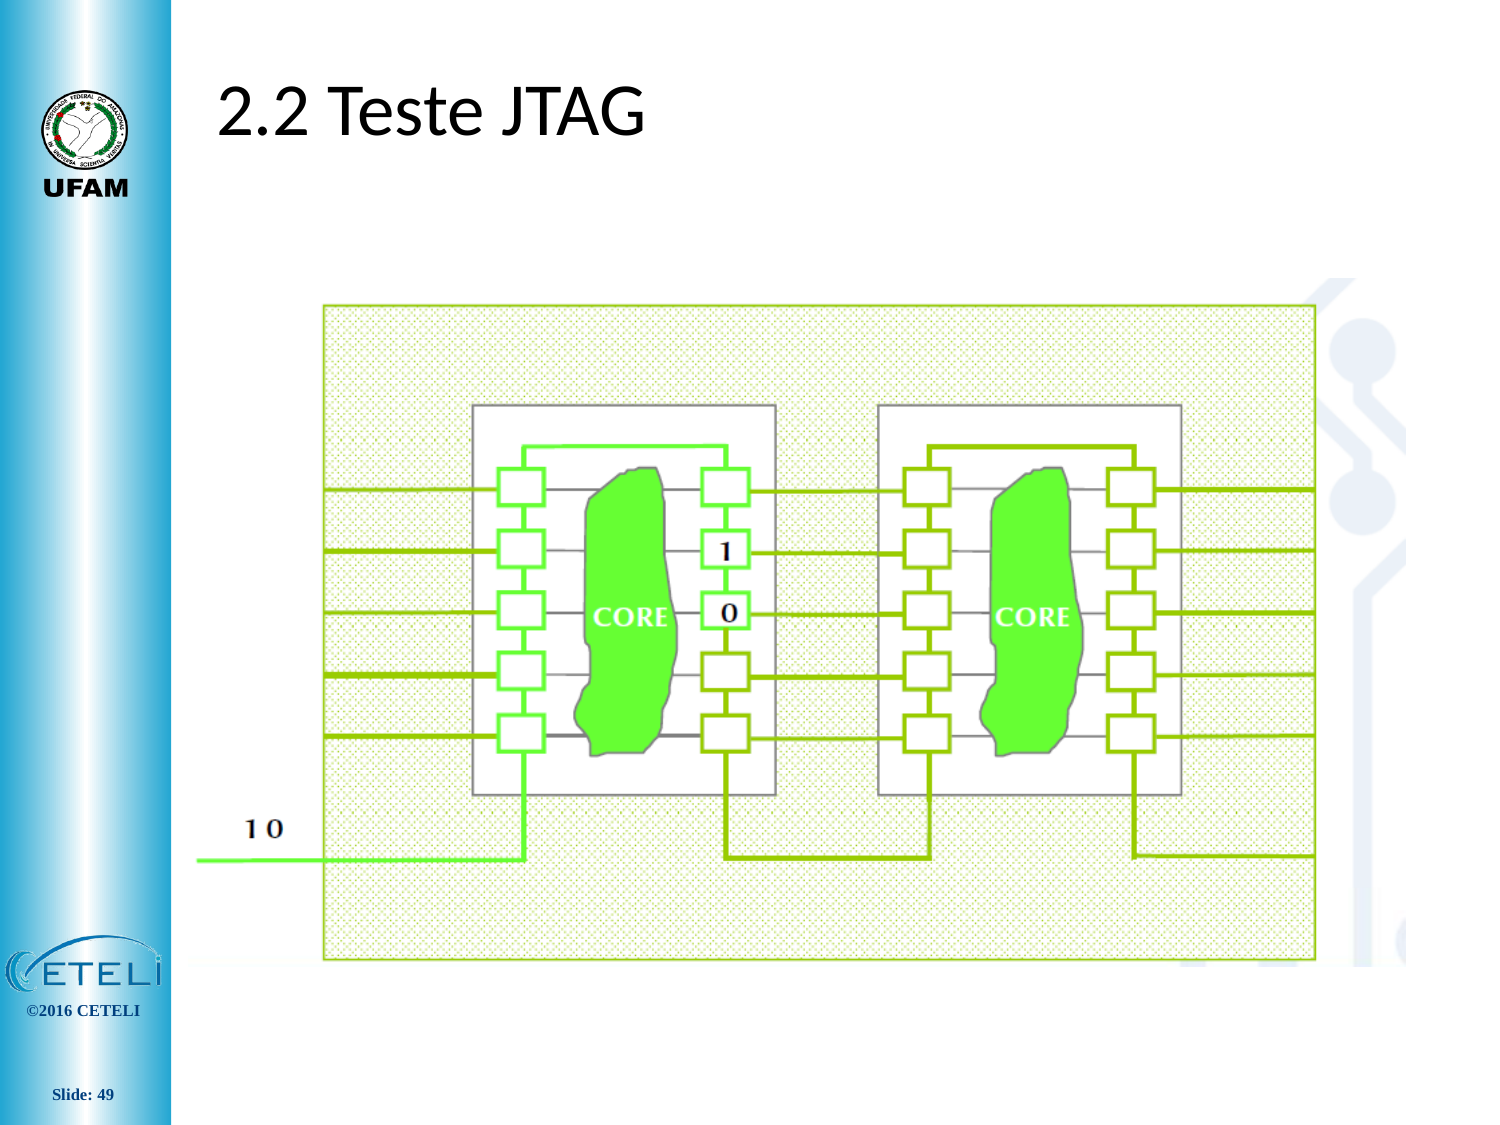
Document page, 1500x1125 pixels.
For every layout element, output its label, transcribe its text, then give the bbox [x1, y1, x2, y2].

picture [188, 278, 1407, 967]
title 2.2 Teste JTAG [200, 45, 1394, 203]
picture [3, 934, 163, 996]
picture [41, 90, 128, 197]
